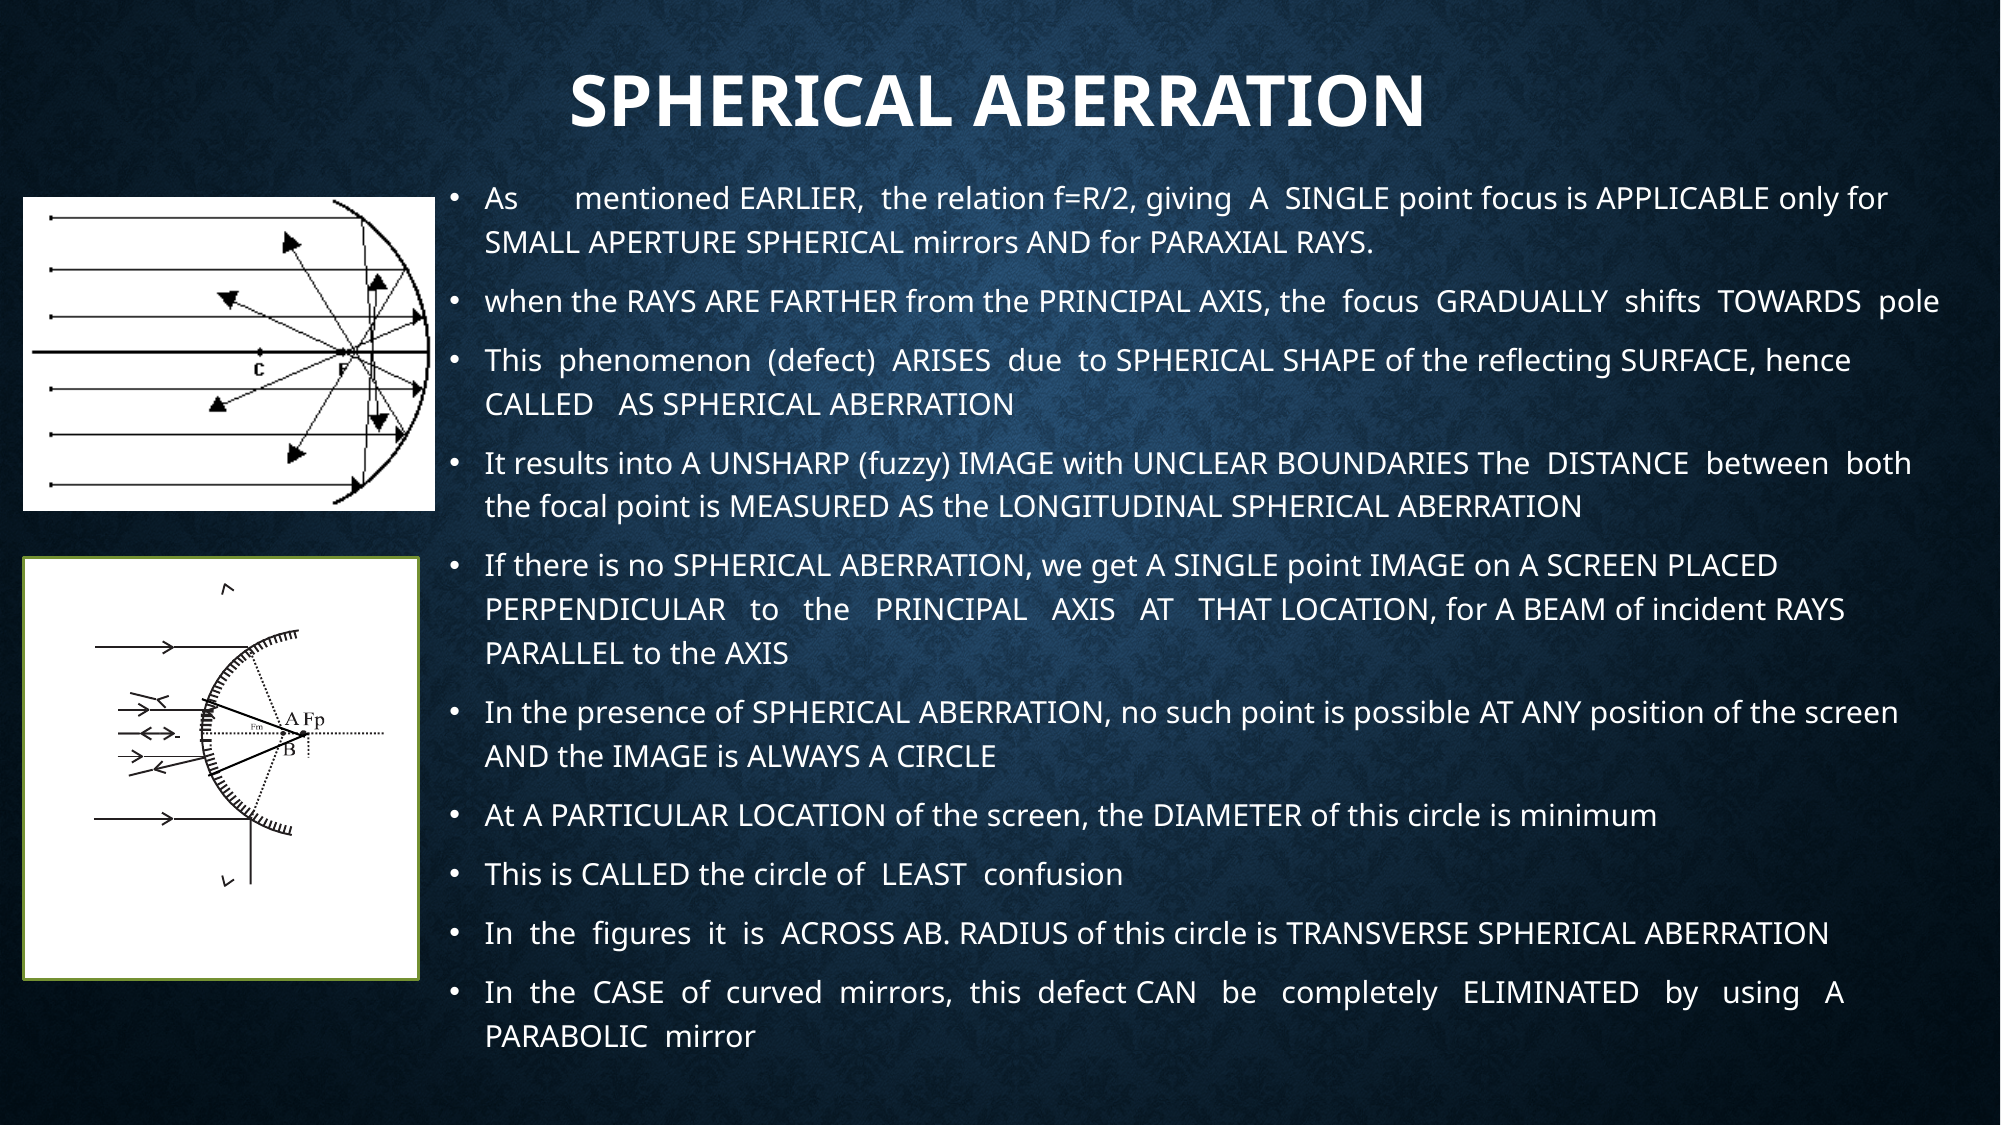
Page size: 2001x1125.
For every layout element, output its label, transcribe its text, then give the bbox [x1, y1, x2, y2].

list As mentioned earlier, the relation f=R/2, giving a single point focus is applicable only for small aperture spherical mirrors and for paraxial rays. when the rays are farther from the principal axis, the focus gradually shifts towards pole This phenomenon (defect) arises due to spherical shape of the reflecting surface, hence called as spherical aberration It results into a unsharp (fuzzy) image with unclear boundaries The distance between both the focal point is measured as the longitudinal spherical aberration If there is no spherical aberration, we get a single point image on a screen placed perpendicular to the principal axis at that location, for a beam of incident rays parallel to the axis In the presence of spherical aberration, no such point is possible at any position of the screen and the image is always a circle At a particular location of the screen, the diameter of this circle is minimum This is called the circle of least confusion In the figures it is across AB. Radius of this circle is transverse spherical aberration In the case of curved mirrors, this defect can be completely eliminated by using a parabolic mirror [434, 164, 1959, 1070]
title Spherical aberration [149, 57, 1849, 150]
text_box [22, 557, 419, 981]
picture [22, 197, 435, 511]
